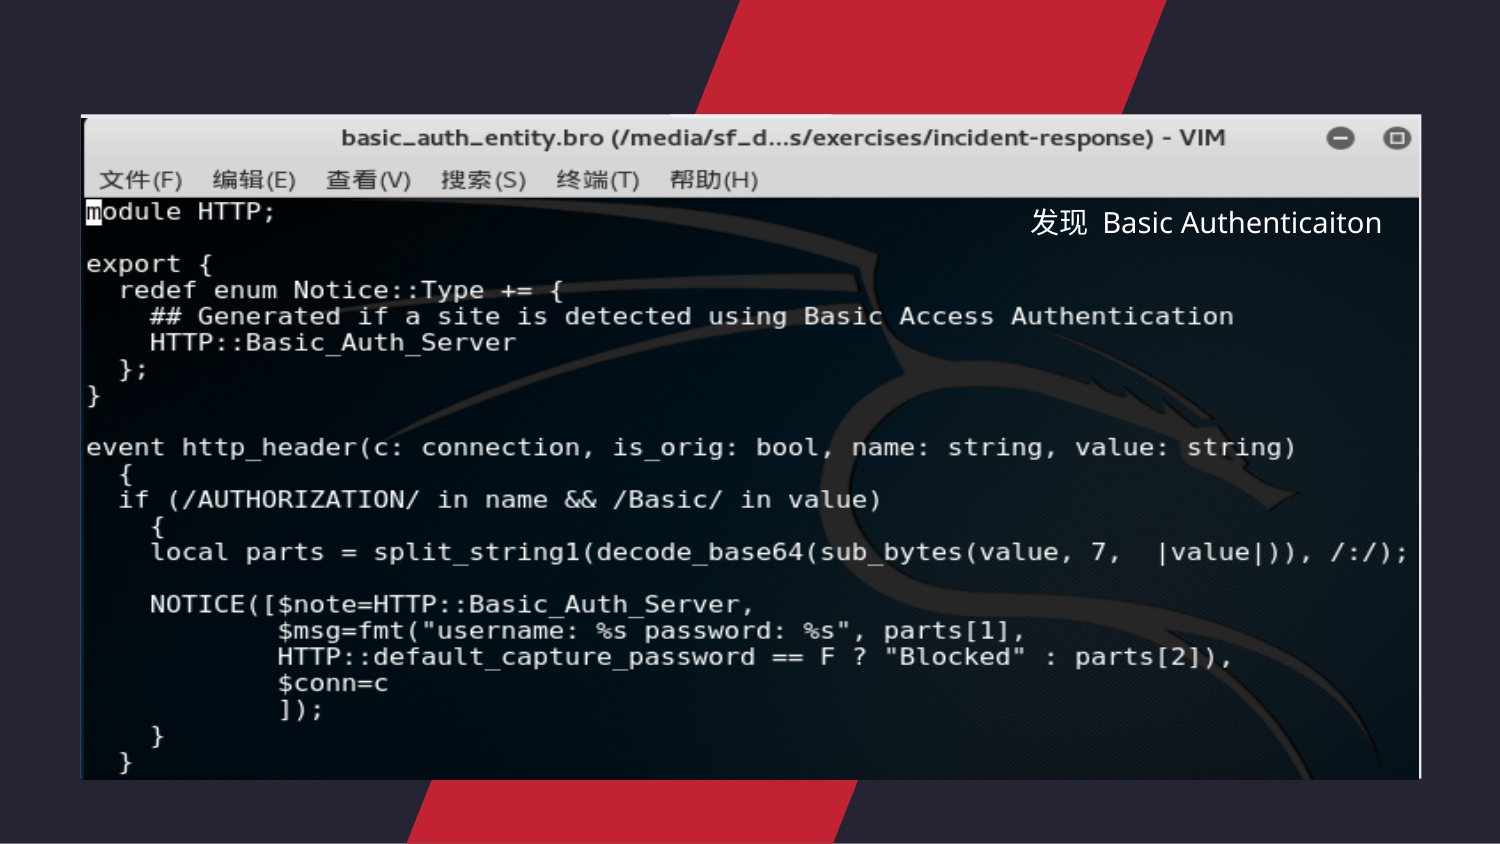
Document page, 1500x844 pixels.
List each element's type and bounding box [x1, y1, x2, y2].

picture [81, 118, 1420, 780]
